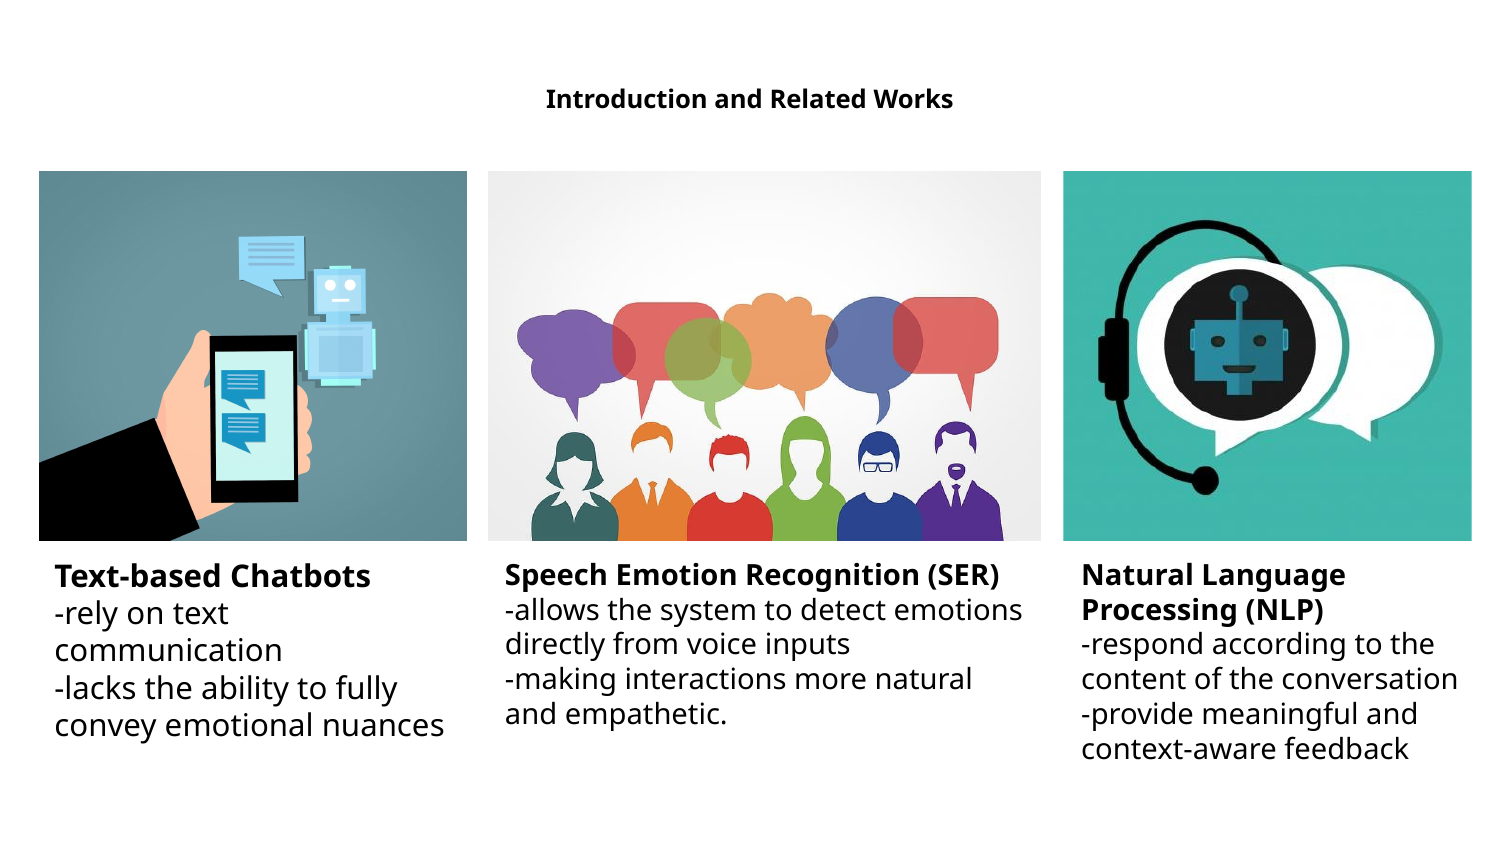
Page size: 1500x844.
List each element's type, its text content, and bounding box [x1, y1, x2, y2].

text_box Natural Language Processing (NLP) -respond according to the content of the conversation -provide meaningful and context-aware feedback [1066, 546, 1475, 791]
picture [1063, 171, 1472, 542]
text_box Text-based Chatbots -rely on text communication -lacks the ability to fully convey emotional nuances [39, 548, 467, 791]
picture [488, 171, 1042, 542]
text_box Speech Emotion Recognition (SER) -allows the system to detect emotions directly from voice inputs -making interactions more natural and empathetic. [490, 548, 1043, 791]
title Introduction and Related Works [75, 67, 1425, 129]
picture [39, 171, 467, 542]
